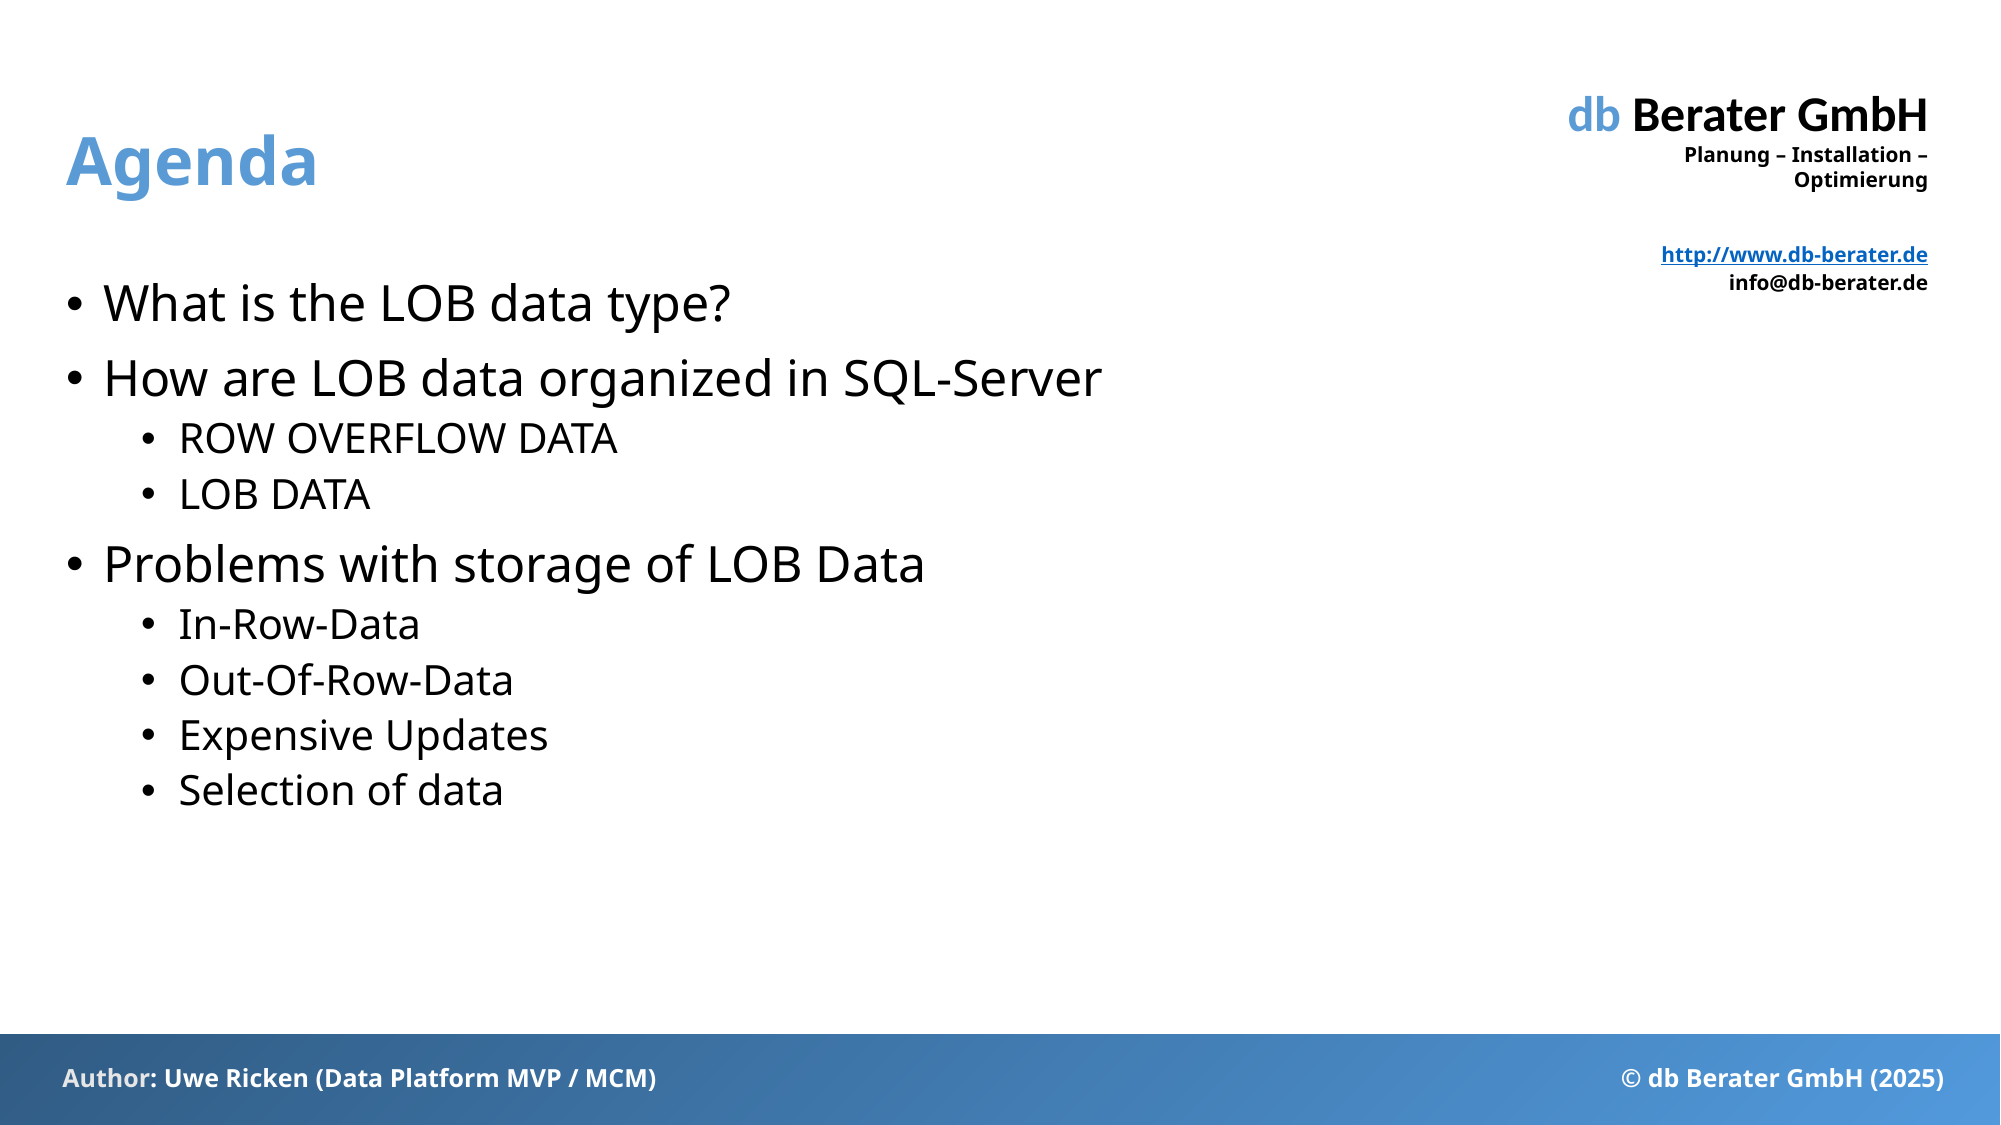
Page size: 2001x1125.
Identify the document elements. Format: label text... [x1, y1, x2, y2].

list What is the LOB data type? How are LOB data organized in SQL-Server ROW OVERFLOW DATA LOB DATA Problems with storage of LOB Data In-Row-Data Out-Of-Row-Data Expensive Updates Selection of data [54, 273, 1945, 1024]
title Agenda [54, 72, 1538, 256]
